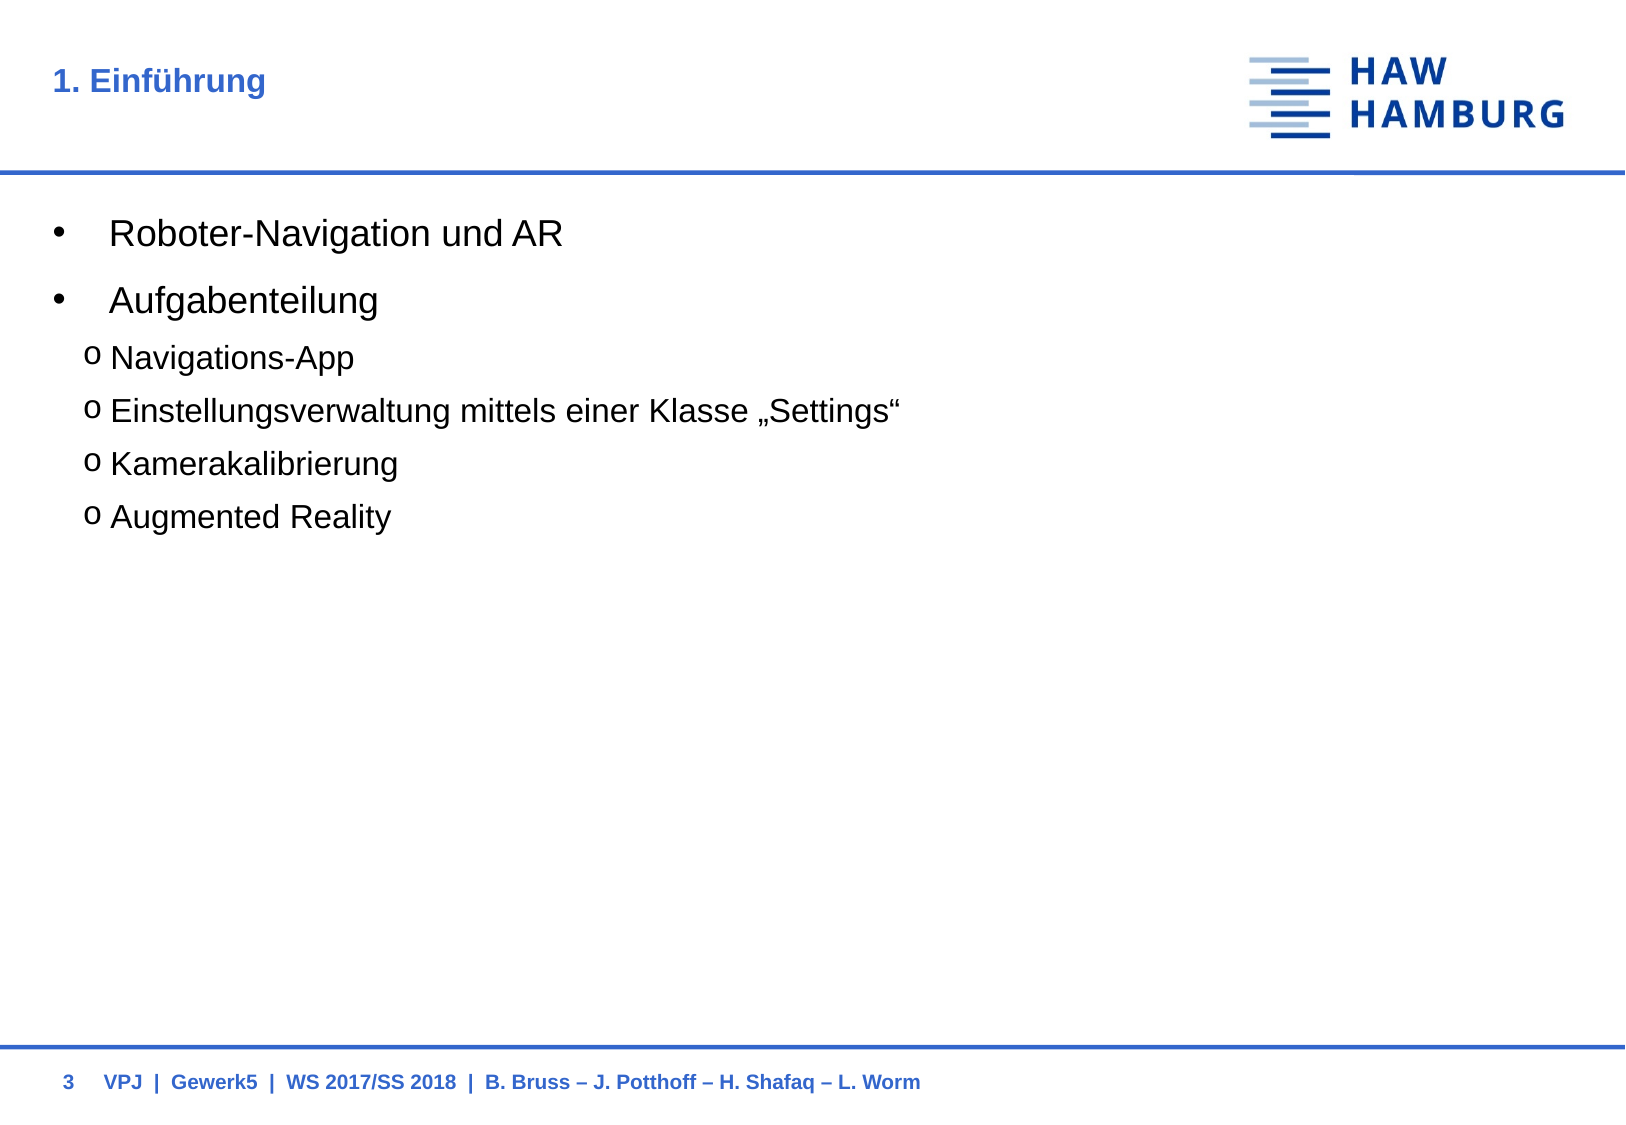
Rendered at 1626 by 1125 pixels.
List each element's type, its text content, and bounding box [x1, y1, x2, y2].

title 1. Einführung [52, 54, 1095, 173]
slide_number 3 [0, 1046, 81, 1094]
footer VPJ | Gewerk5 | WS 2017/SS 2018 | B. Bruss – J. Potthoff – H. Shafaq – L. Worm [103, 1046, 1522, 1094]
picture [1222, 30, 1589, 165]
list Roboter-Navigation und AR Aufgabenteilung Navigations-App Einstellungsverwaltung mittels einer Klasse „Settings“ Kamerakalibrierung Augmented Reality [52, 208, 1586, 1024]
